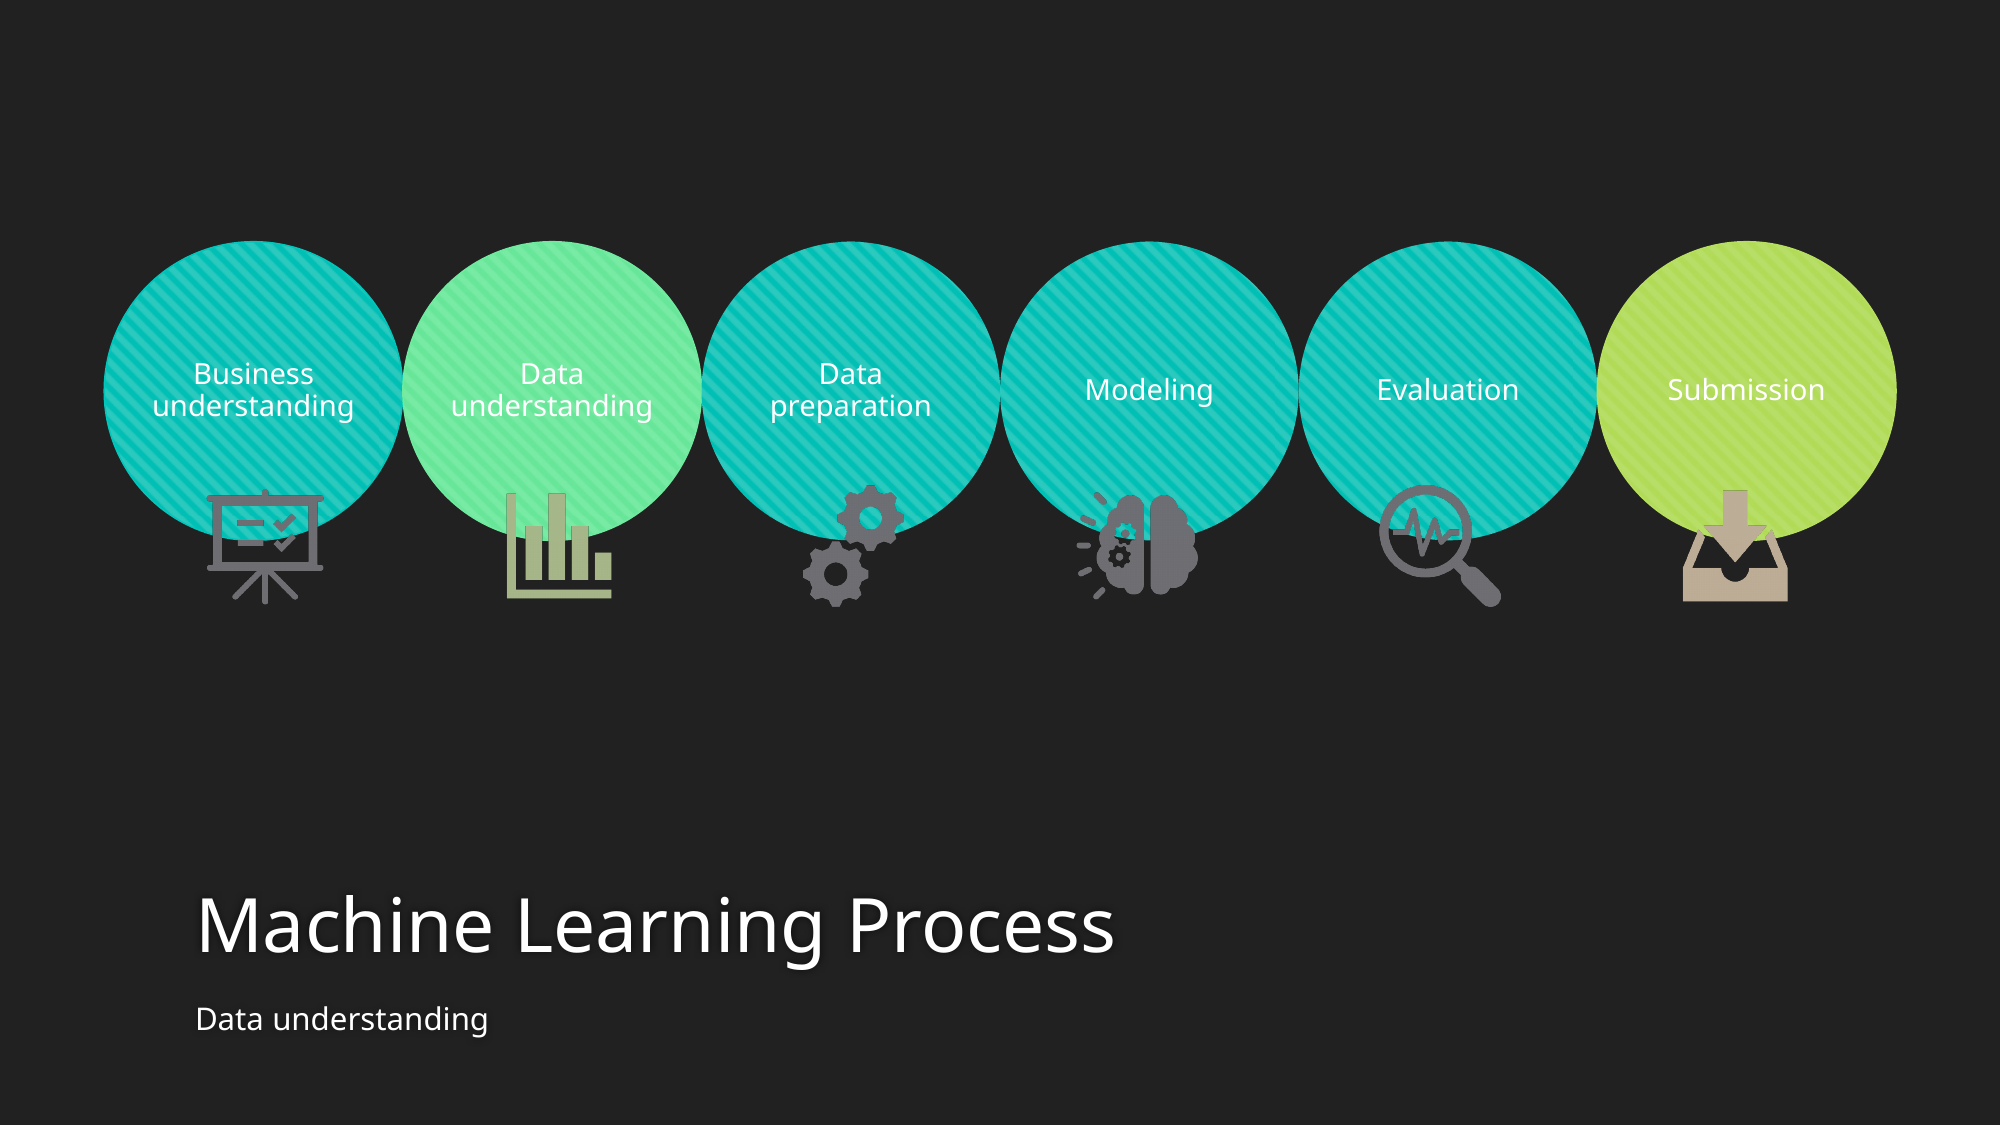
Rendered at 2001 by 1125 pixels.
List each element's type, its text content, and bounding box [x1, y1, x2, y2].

picture [103, 29, 1898, 753]
list Data understanding [180, 968, 1839, 1067]
title Machine Learning Process [180, 832, 1839, 963]
